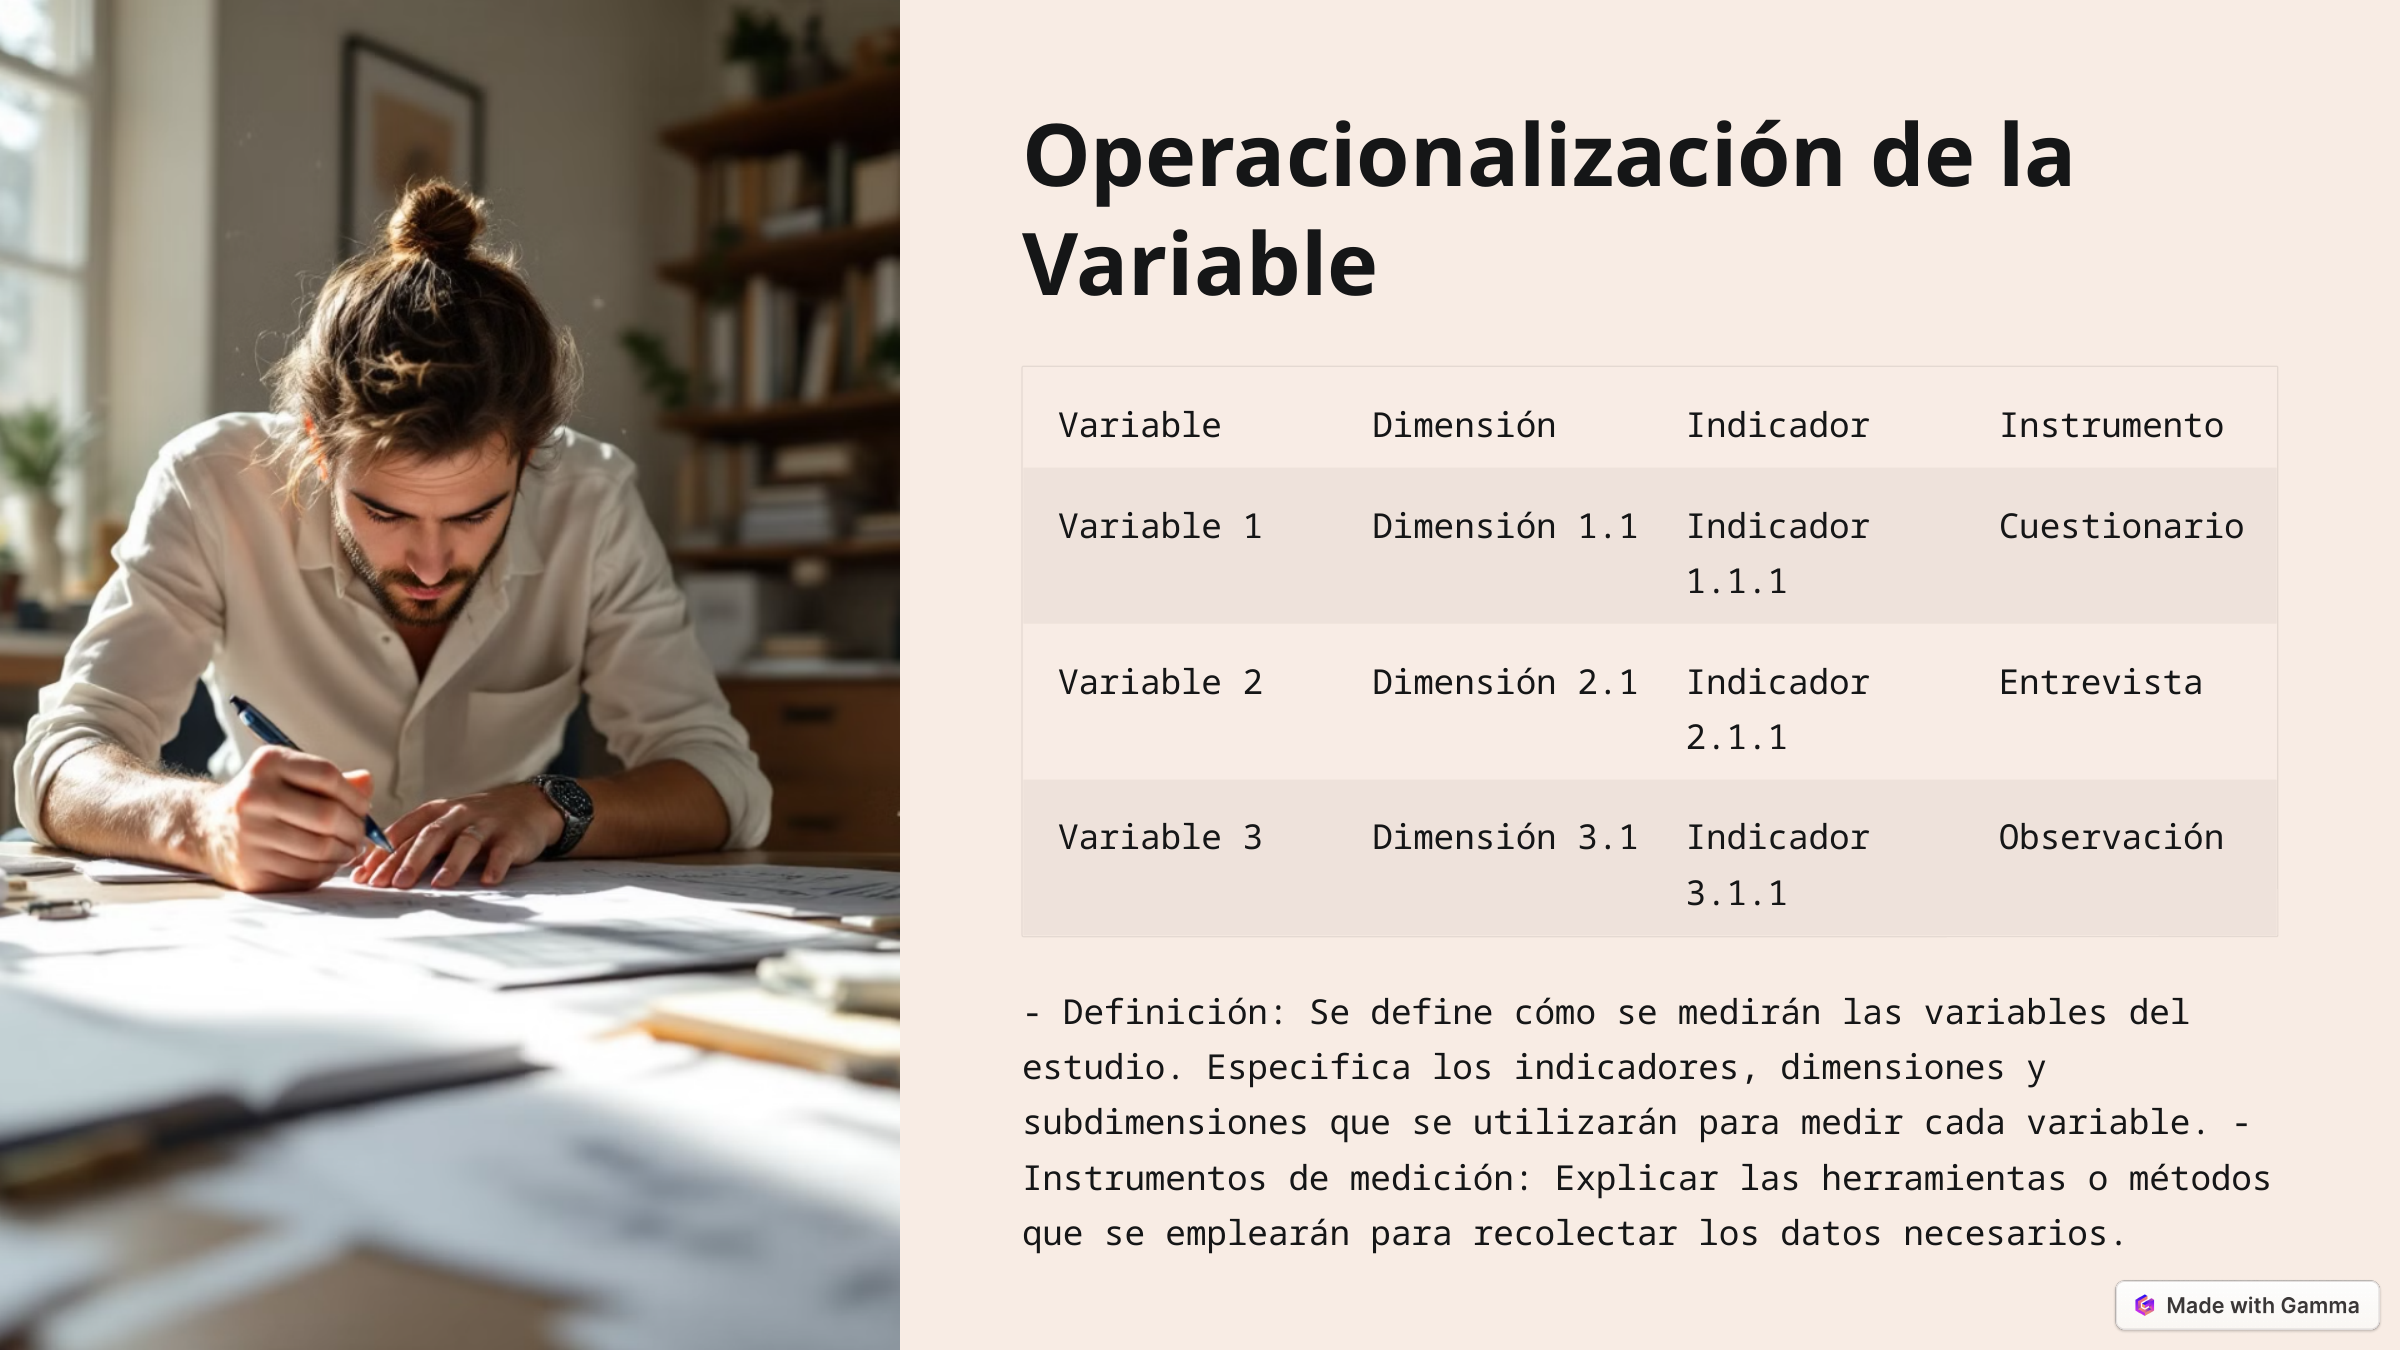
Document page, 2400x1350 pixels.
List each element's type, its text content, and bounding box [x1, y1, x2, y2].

text_box Variable 2 [1058, 645, 1302, 702]
text_box Entrevista [1998, 645, 2242, 702]
text_box [1023, 779, 2277, 936]
text_box Instrumento [1998, 389, 2242, 446]
picture [2106, 1271, 2389, 1339]
text_box Dimensión 1.1 [1372, 489, 1615, 546]
picture [0, 0, 900, 1350]
text_box Dimensión 2.1 [1372, 645, 1615, 702]
text_box Cuestionario [1998, 489, 2242, 546]
text_box Indicador [1685, 389, 1928, 446]
text_box Indicador 3.1.1 [1685, 801, 1928, 914]
text_box [1023, 367, 2277, 467]
text_box Observación [1998, 801, 2242, 858]
text_box - Definición: Se define cómo se medirán las variables del estudio. Especifica los indicadores, dimensiones y subdimensiones que se utilizarán para medir cada variable. - Instrumentos de medición: Explicar las herramientas o métodos que se emplearán para recolectar los datos necesarios. [1022, 975, 2278, 1255]
text_box Dimensión 3.1 [1372, 801, 1615, 858]
text_box Dimensión [1372, 389, 1615, 446]
text_box [1023, 467, 2277, 623]
text_box Variable 3 [1058, 801, 1302, 858]
text_box [1023, 623, 2277, 779]
text_box Indicador 2.1.1 [1685, 645, 1928, 758]
text_box Variable 1 [1058, 489, 1302, 546]
text_box Indicador 1.1.1 [1685, 489, 1928, 602]
text_box Variable [1058, 389, 1302, 446]
text_box Operacionalización de la Variable [1022, 95, 2278, 314]
